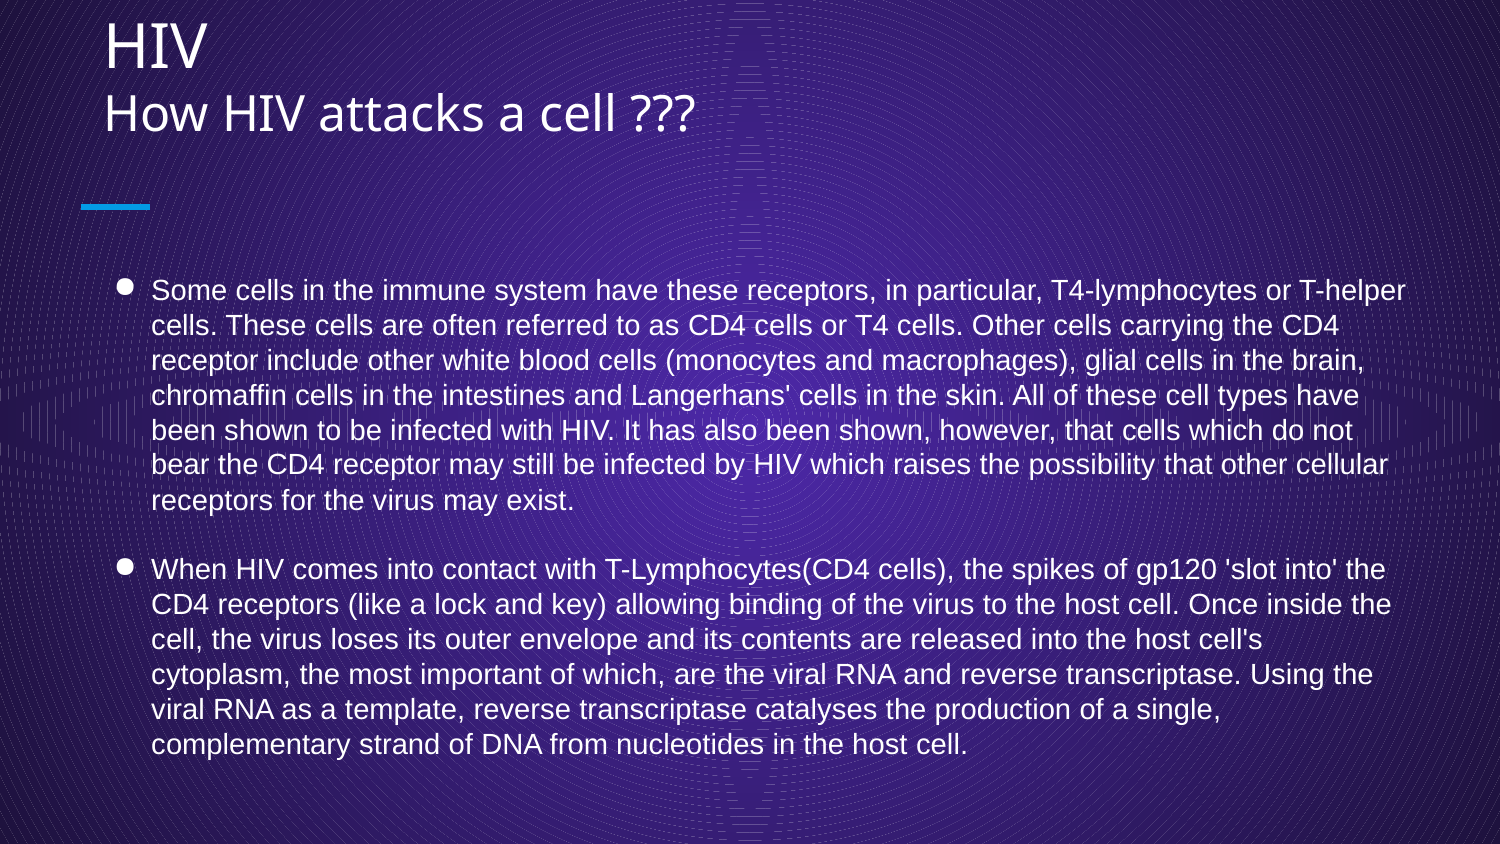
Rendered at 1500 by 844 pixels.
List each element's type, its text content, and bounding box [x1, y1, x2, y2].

text_box Some cells in the immune system have these receptors, in particular, T4-lymphocytes or T-helper cells. These cells are often referred to as CD4 cells or T4 cells. Other cells carrying the CD4 receptor include other white blood cells (monocytes and macrophages), glial cells in the brain, chromaffin cells in the intestines and Langerhans' cells in the skin. All of these cell types have been shown to be infected with HIV. It has also been shown, however, that cells which do not bear the CD4 receptor may still be infected by HIV which raises the possibility that other cellular receptors for the virus may exist. When HIV comes into contact with T-Lymphocytes(CD4 cells), the spikes of gp120 'slot into' the CD4 receptors (like a lock and key) allowing binding of the virus to the host cell. Once inside the cell, the virus loses its outer envelope and its contents are released into the host cell's cytoplasm, the most important of which, are the viral RNA and reverse transcriptase. Using the viral RNA as a template, reverse transcriptase catalyses the production of a single, complementary strand of DNA from nucleotides in the host cell. [61, 256, 1426, 790]
title ` HIV How HIV attacks a cell ??? [88, 75, 1462, 232]
